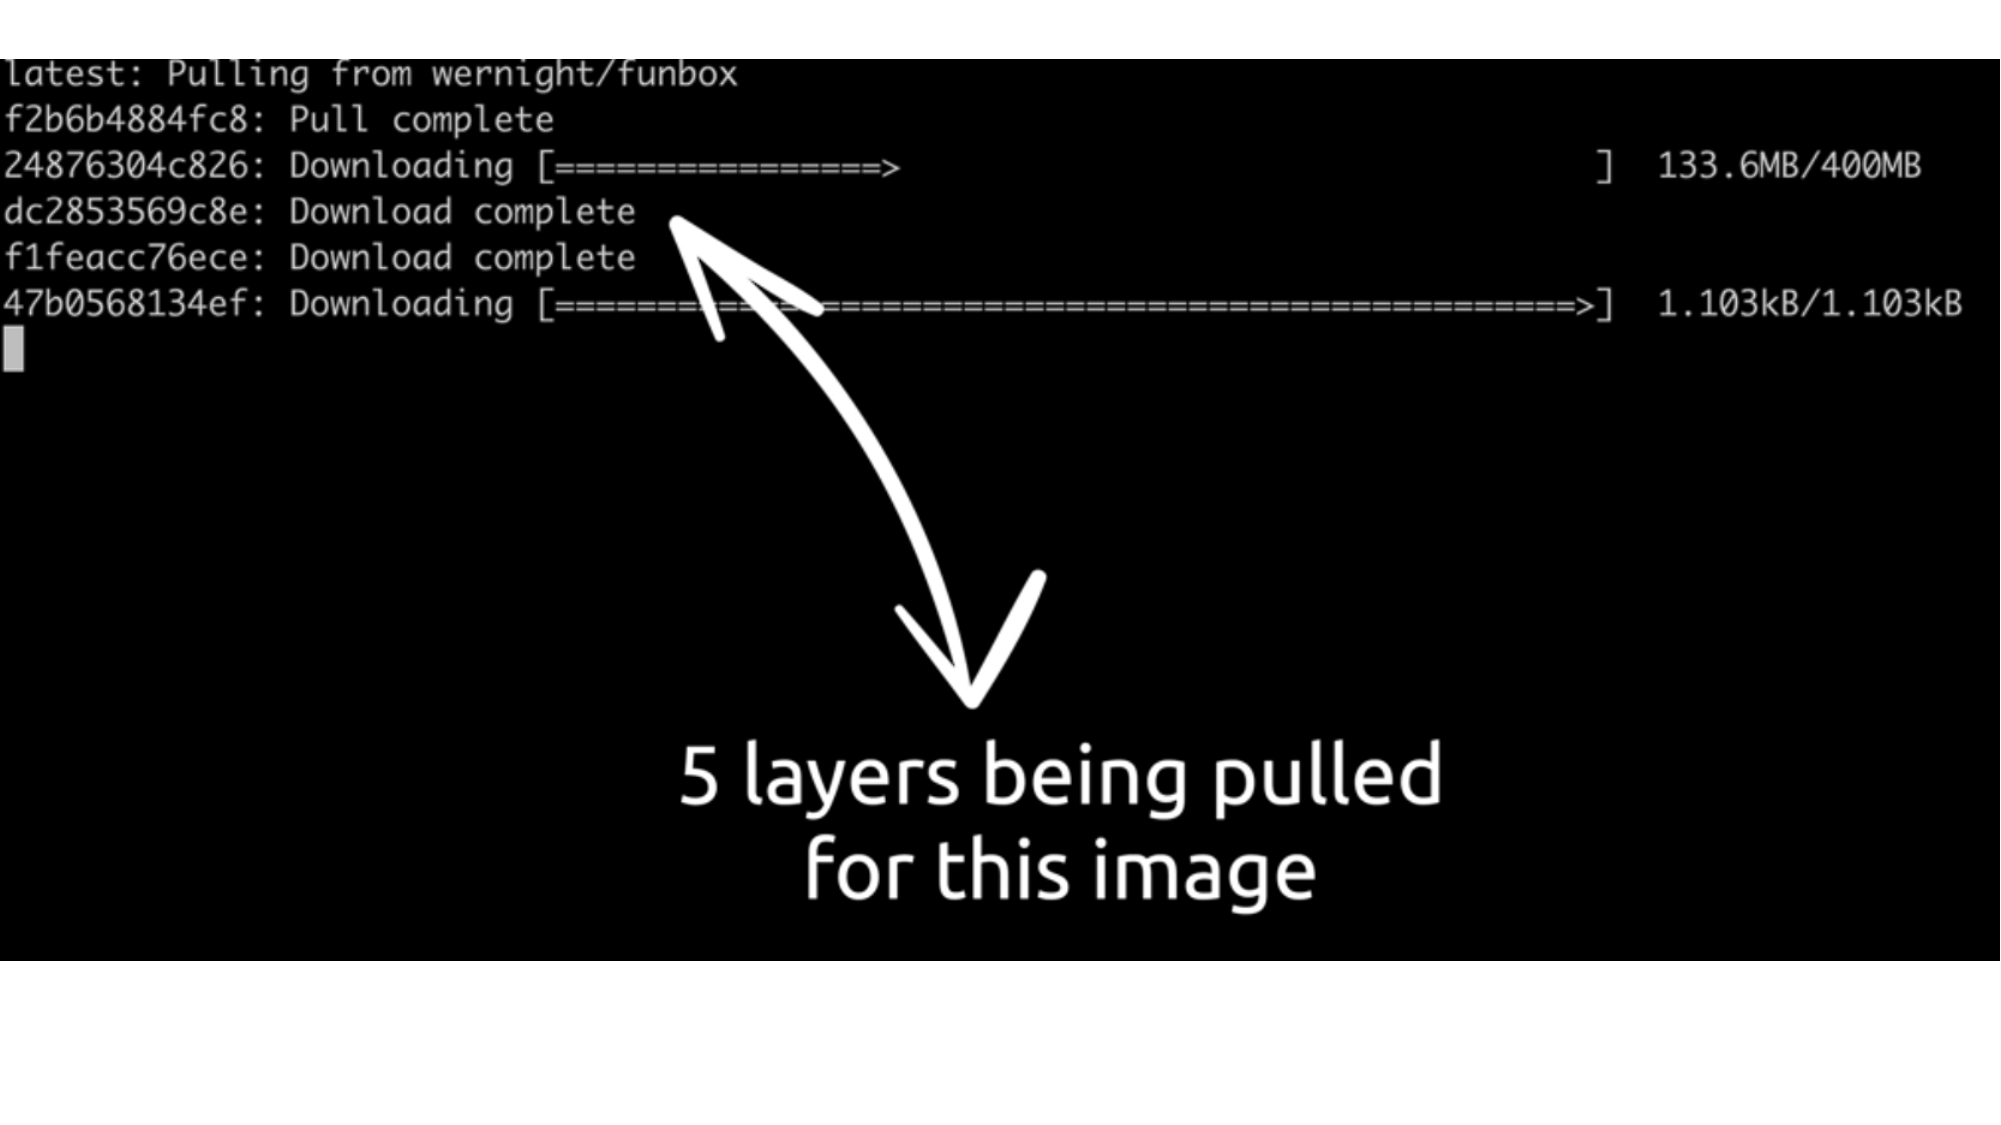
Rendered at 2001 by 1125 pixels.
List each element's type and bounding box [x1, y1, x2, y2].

picture [0, 59, 2000, 961]
